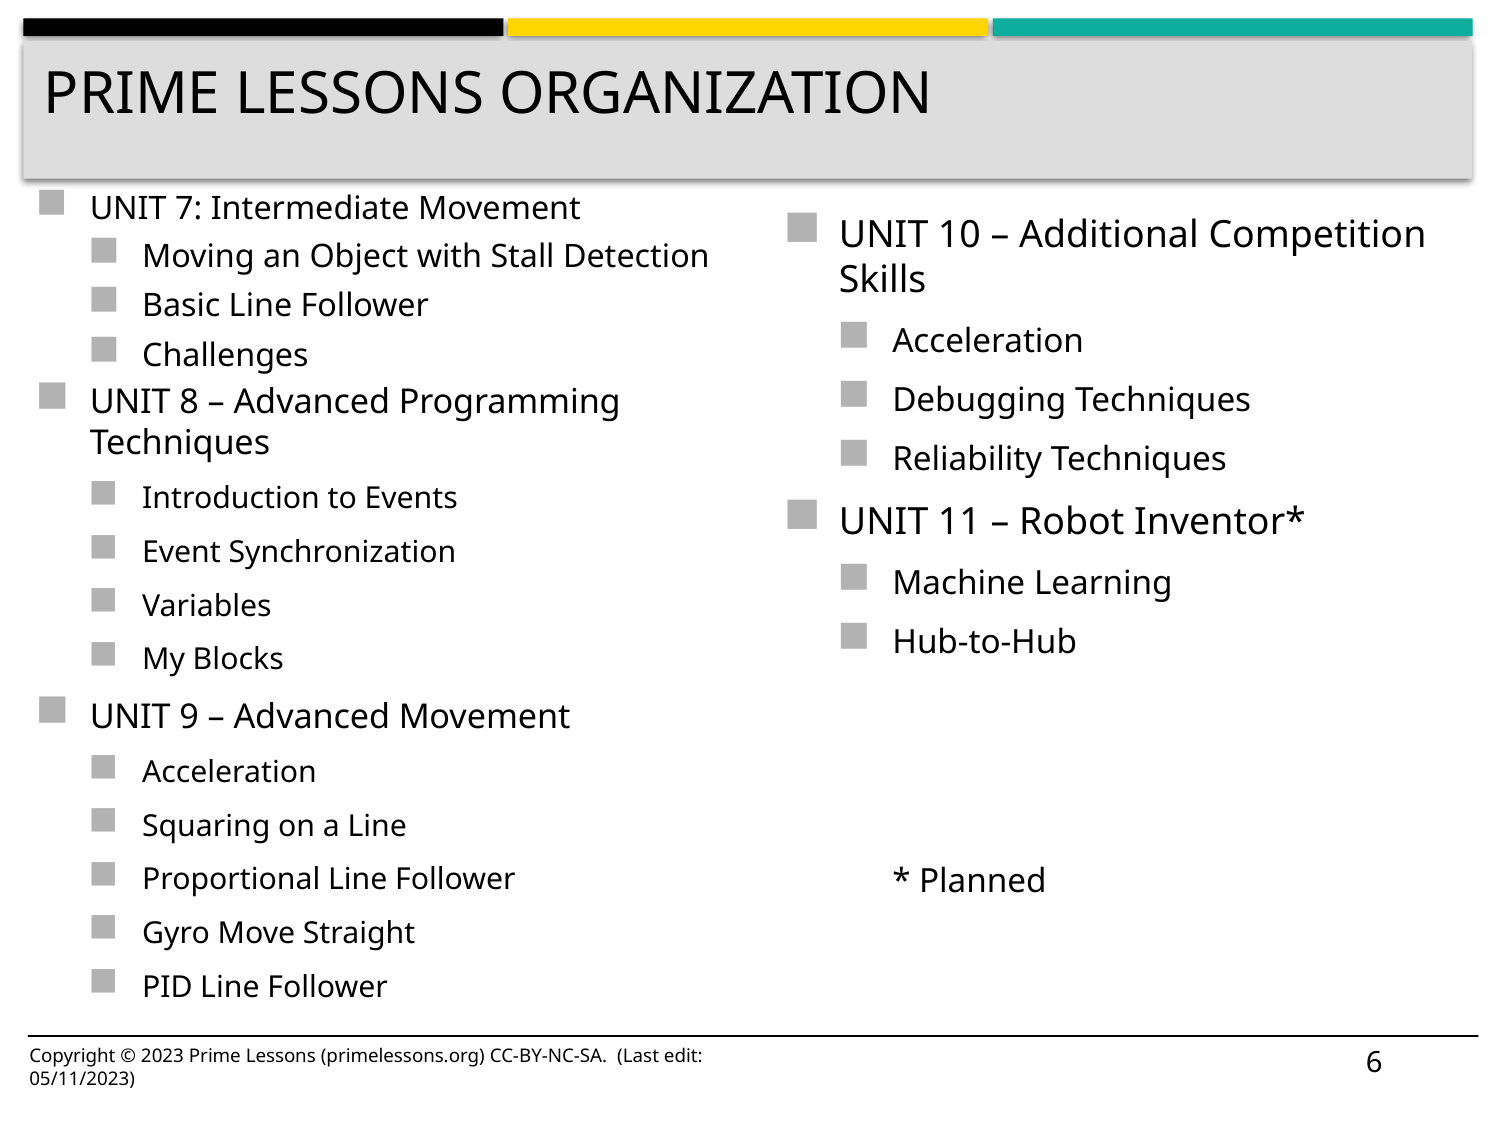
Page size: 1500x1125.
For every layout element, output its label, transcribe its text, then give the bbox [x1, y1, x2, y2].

list UNIT 7: Intermediate Movement Moving an Object with Stall Detection Basic Line Follower Challenges UNIT 8 – Advanced Programming Techniques Introduction to Events Event Synchronization Variables My Blocks UNIT 9 – Advanced Movement Acceleration Squaring on a Line Proportional Line Follower Gyro Move Straight PID Line Follower [25, 187, 726, 1021]
footer Copyright © 2023 Prime Lessons (primelessons.org) CC-BY-NC-SA. (Last edit: 05/11/2023) [14, 1036, 814, 1097]
title PRIME lessons ORGANIZATION [28, 48, 1464, 172]
slide_number 6 [1351, 1036, 1478, 1097]
text_box UNIT 10 – Additional Competition Skills Acceleration Debugging Techniques Reliability Techniques UNIT 11 – Robot Inventor* Machine Learning Hub-to-Hub * Planned [773, 202, 1475, 1037]
